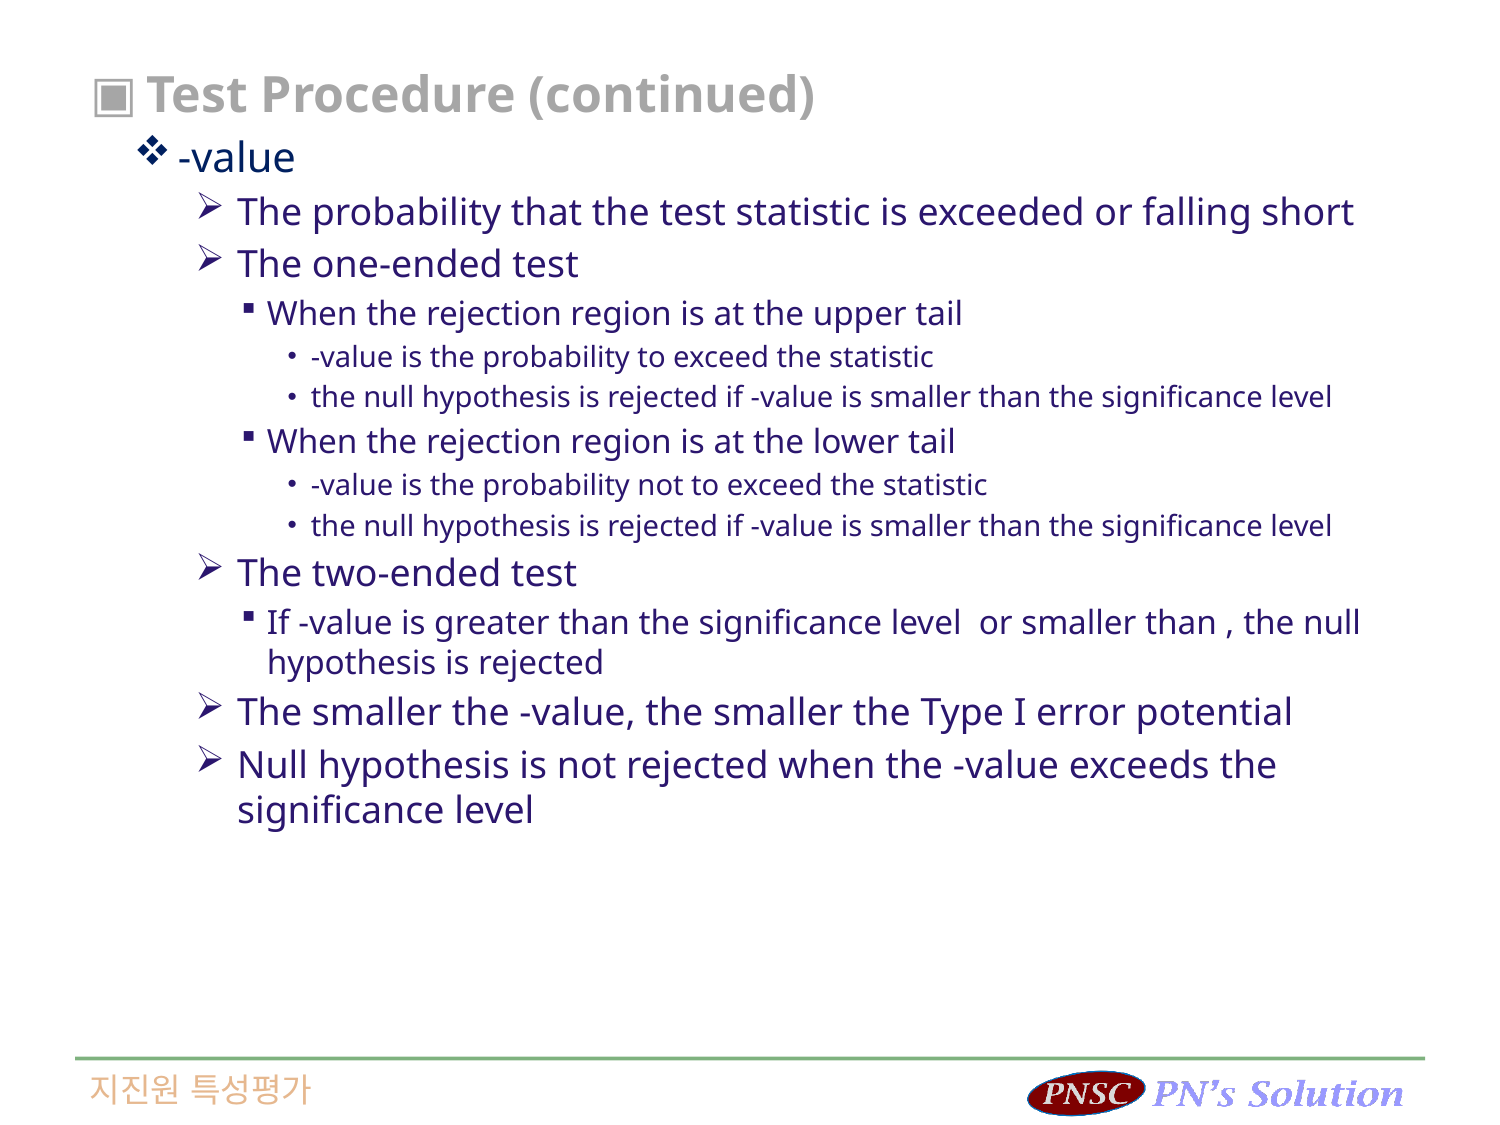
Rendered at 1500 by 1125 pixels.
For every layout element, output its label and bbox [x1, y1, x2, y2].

picture [1022, 1062, 1425, 1125]
